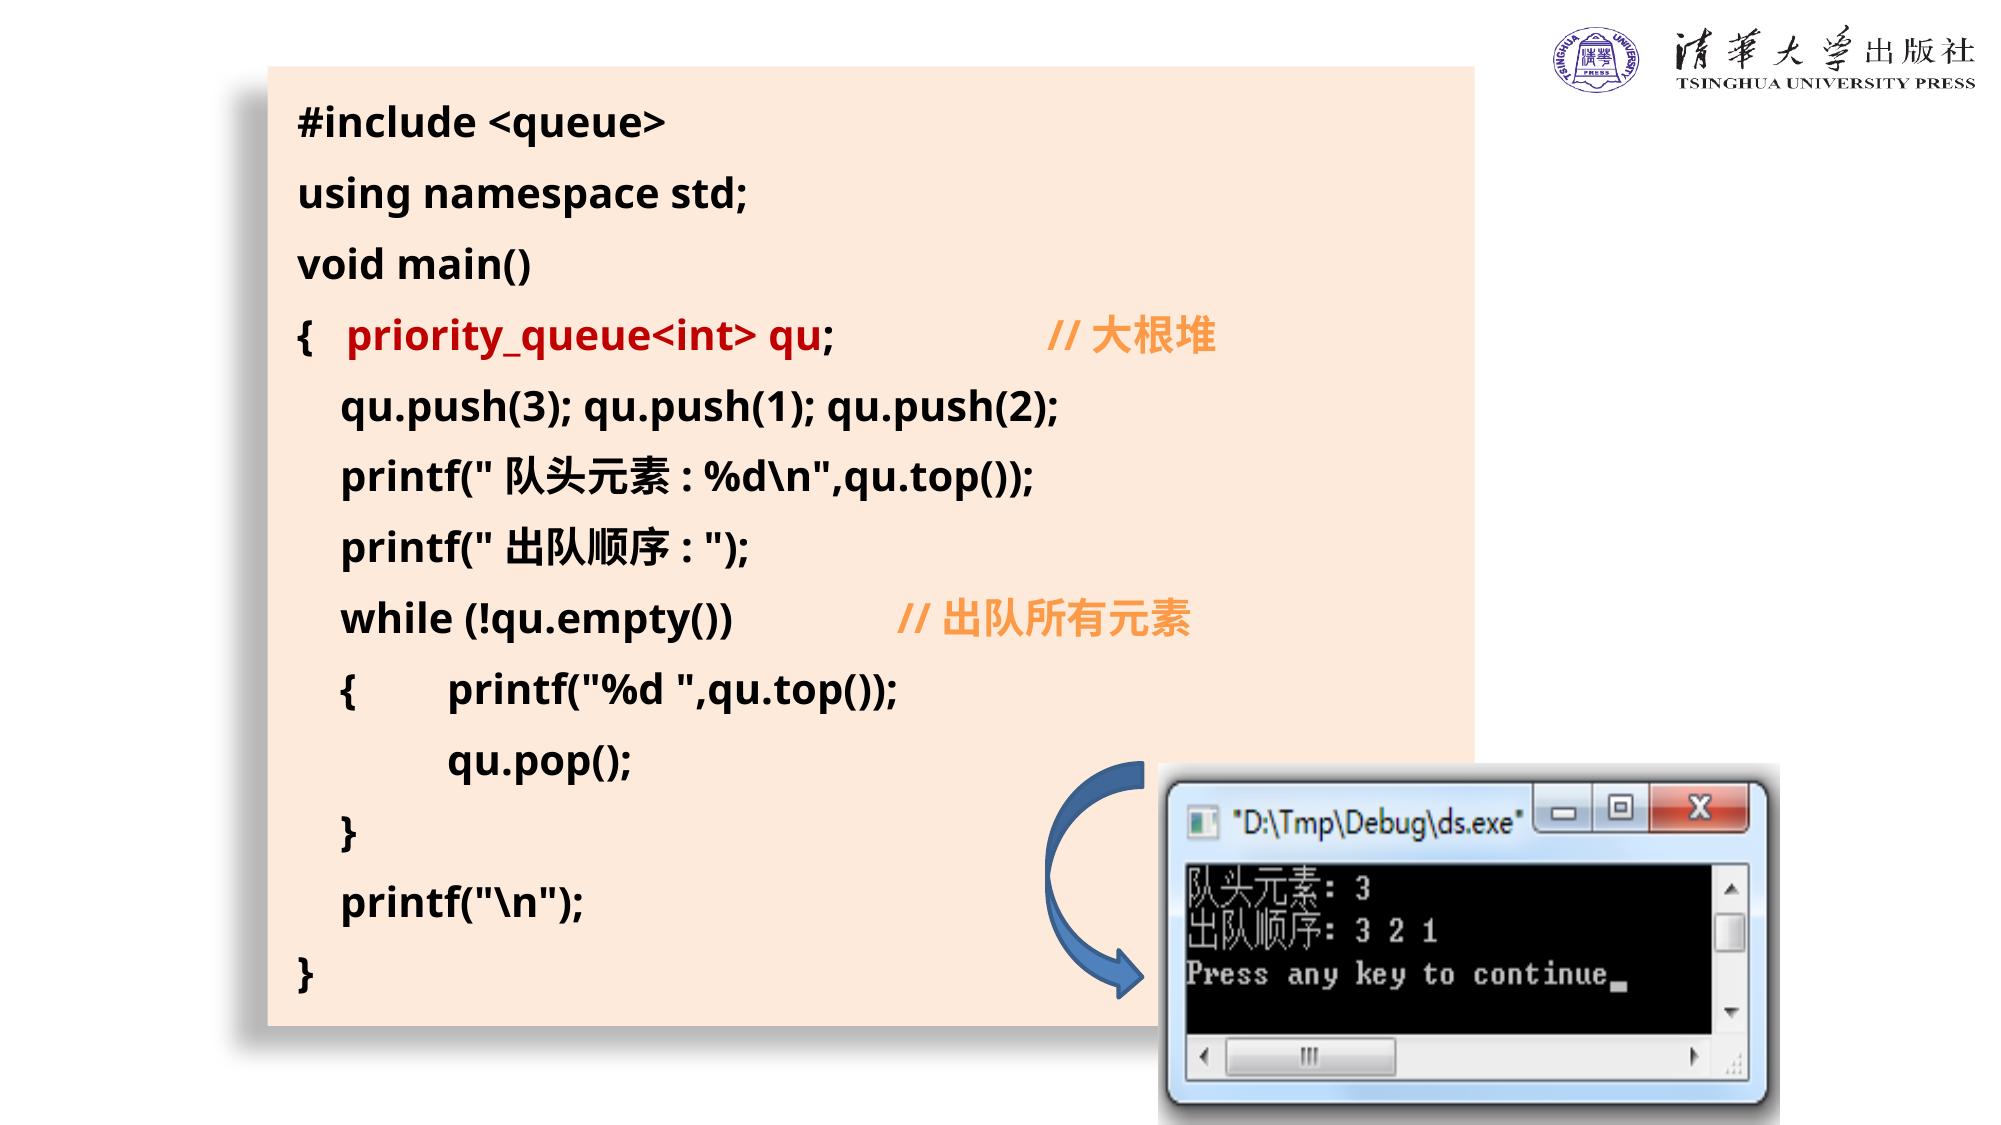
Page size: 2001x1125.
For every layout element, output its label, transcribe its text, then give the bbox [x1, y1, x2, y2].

picture [1504, 0, 2001, 144]
text_box #include <queue> using namespace std; void main() { priority_queue<int> qu; //大根堆 qu.push(3); qu.push(1); qu.push(2); printf("队头元素: %d\n",qu.top()); printf("出队顺序: "); while (!qu.empty()) //出队所有元素 { printf("%d ",qu.top()); qu.pop(); } printf("\n"); } [267, 66, 1475, 1027]
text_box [1046, 763, 1780, 1125]
